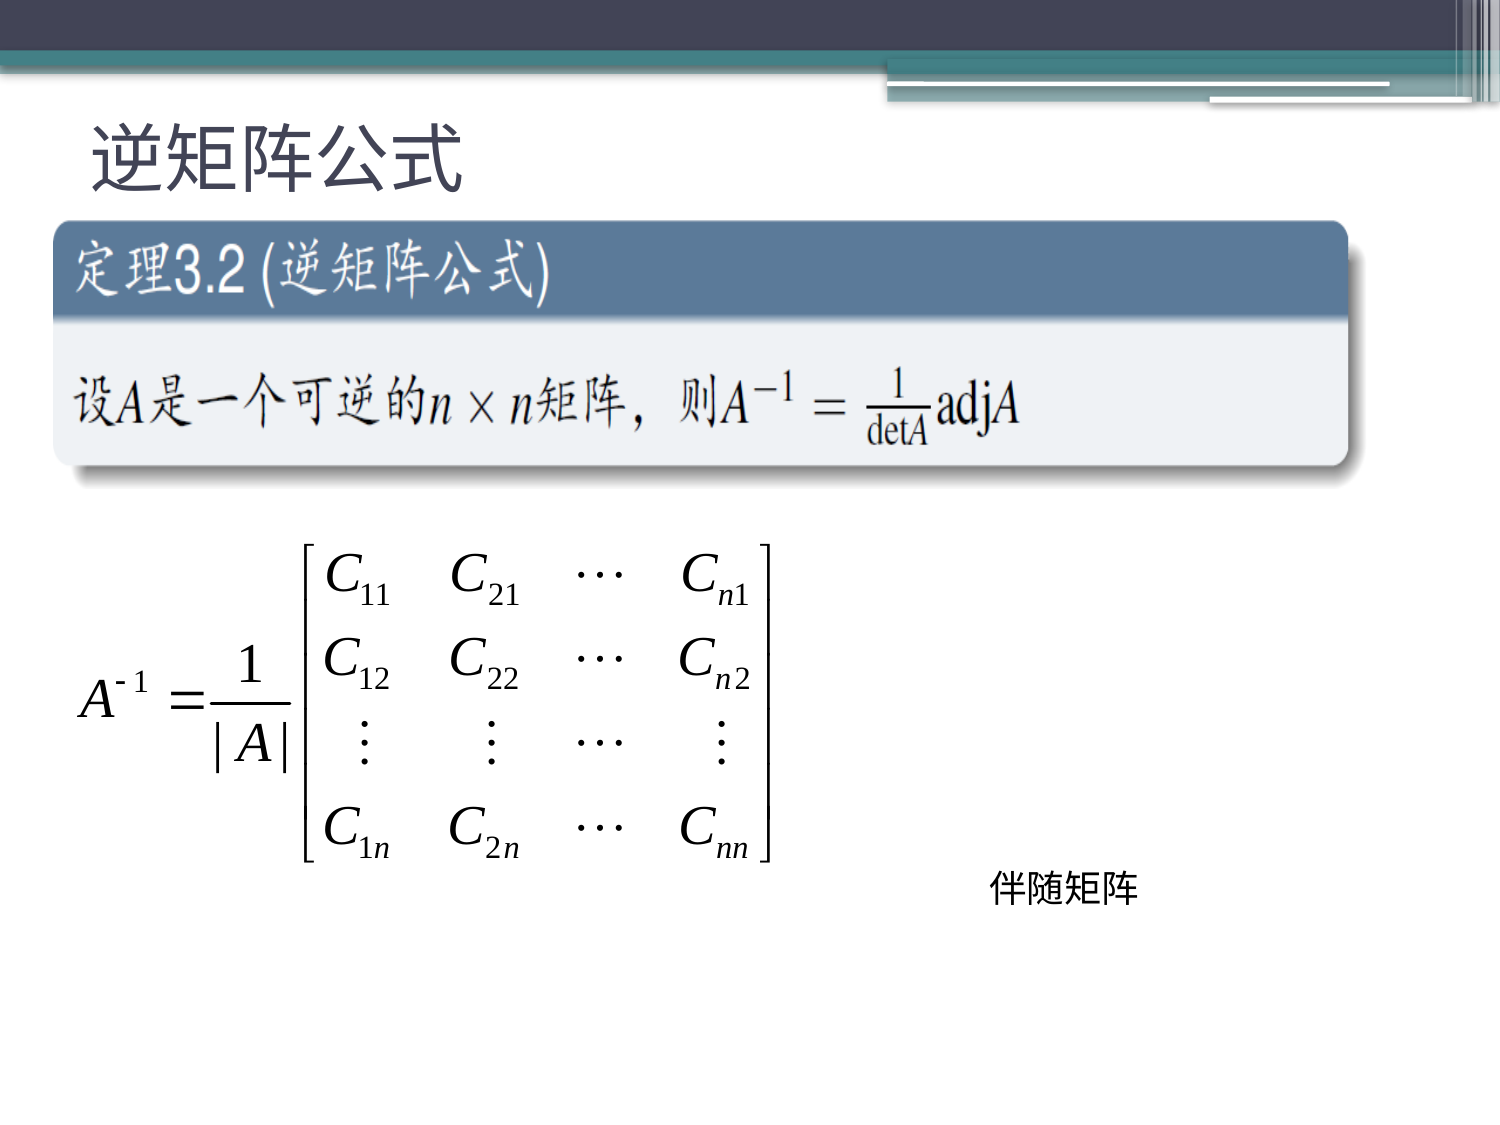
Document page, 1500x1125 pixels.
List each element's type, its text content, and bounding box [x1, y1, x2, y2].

title 逆矩阵公式 [75, 68, 1425, 244]
picture [52, 219, 1367, 489]
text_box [67, 529, 791, 877]
text_box 伴随矩阵 [974, 857, 1317, 918]
